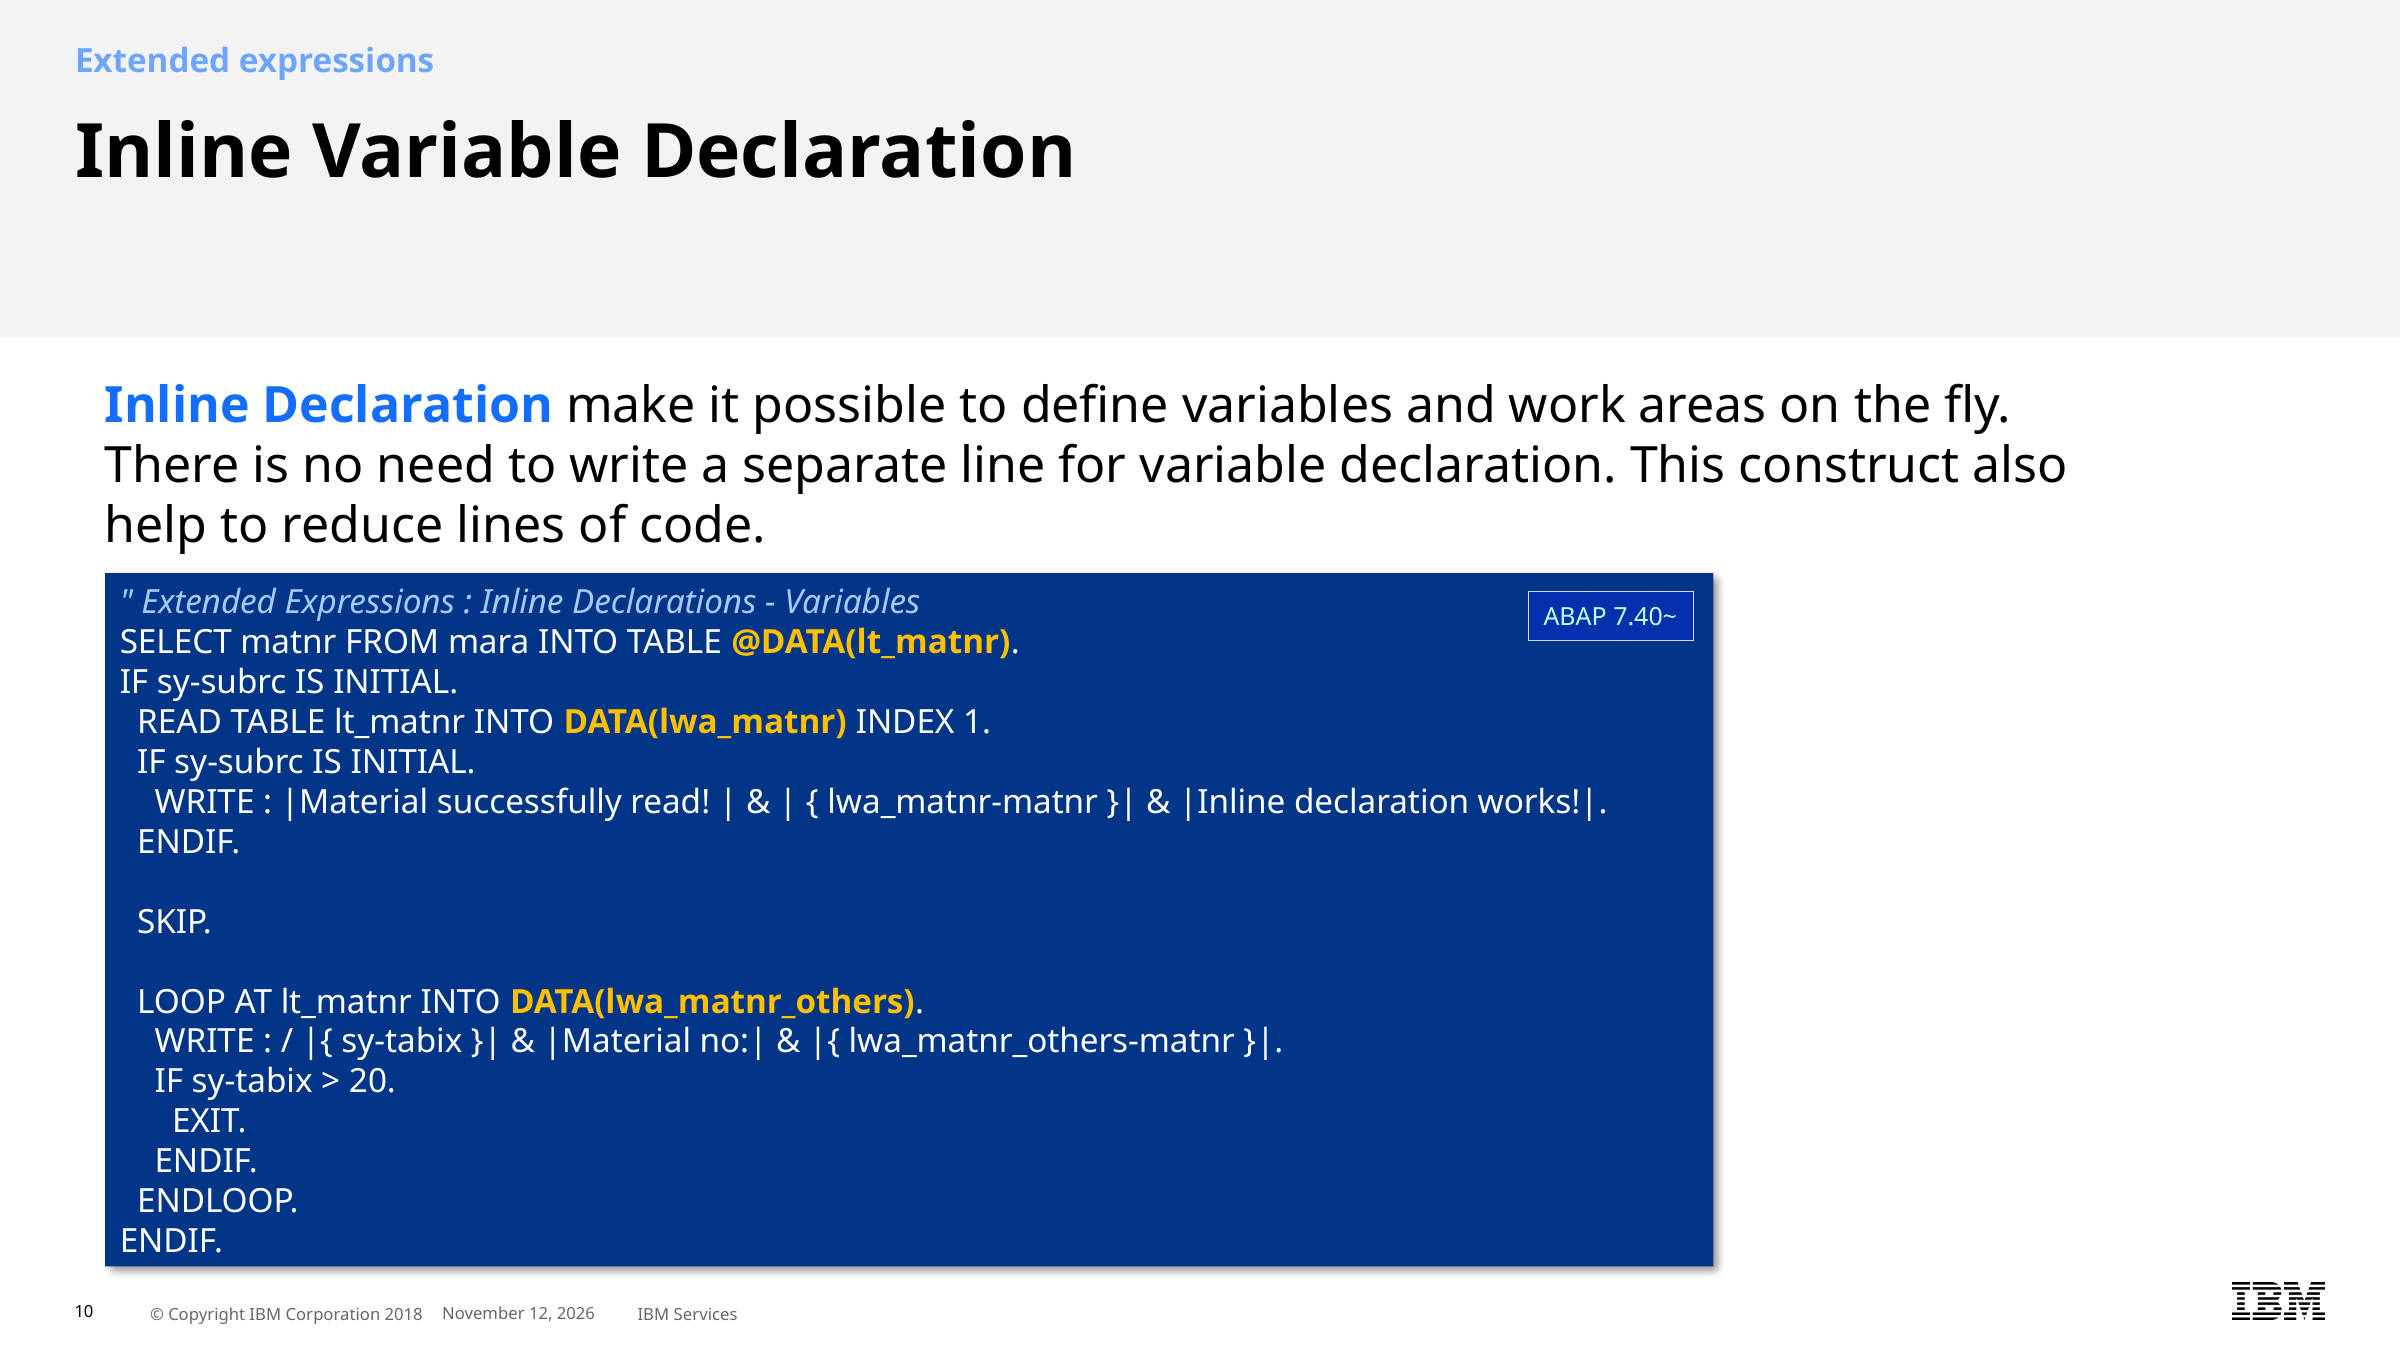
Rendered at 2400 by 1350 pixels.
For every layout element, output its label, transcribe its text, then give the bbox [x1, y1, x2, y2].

title Inline Variable Declaration [75, 112, 2325, 300]
text_box Inline Declaration make it possible to define variables and work areas on the fly. There is no need to write a separate line for variable declaration. This construct also help to reduce lines of code. [89, 365, 2115, 561]
text_box ABAP 7.40~ [1528, 591, 1694, 641]
list Extended expressions [75, 43, 563, 113]
picture [2232, 1282, 2325, 1320]
text_box " Extended Expressions : Inline Declarations - Variables SELECT matnr FROM mara INTO TABLE @DATA(lt_matnr). IF sy-subrc IS INITIAL. READ TABLE lt_matnr INTO DATA(lwa_matnr) INDEX 1. IF sy-subrc IS INITIAL. WRITE : |Material successfully read! | & | { lwa_matnr-matnr }| & |Inline declaration works!|. ENDIF. SKIP. LOOP AT lt_matnr INTO DATA(lwa_matnr_others). WRITE : / |{ sy-tabix }| & |Material no:| & |{ lwa_matnr_others-matnr }|. IF sy-tabix > 20. EXIT. ENDIF. ENDLOOP. ENDIF. [105, 573, 1714, 1267]
